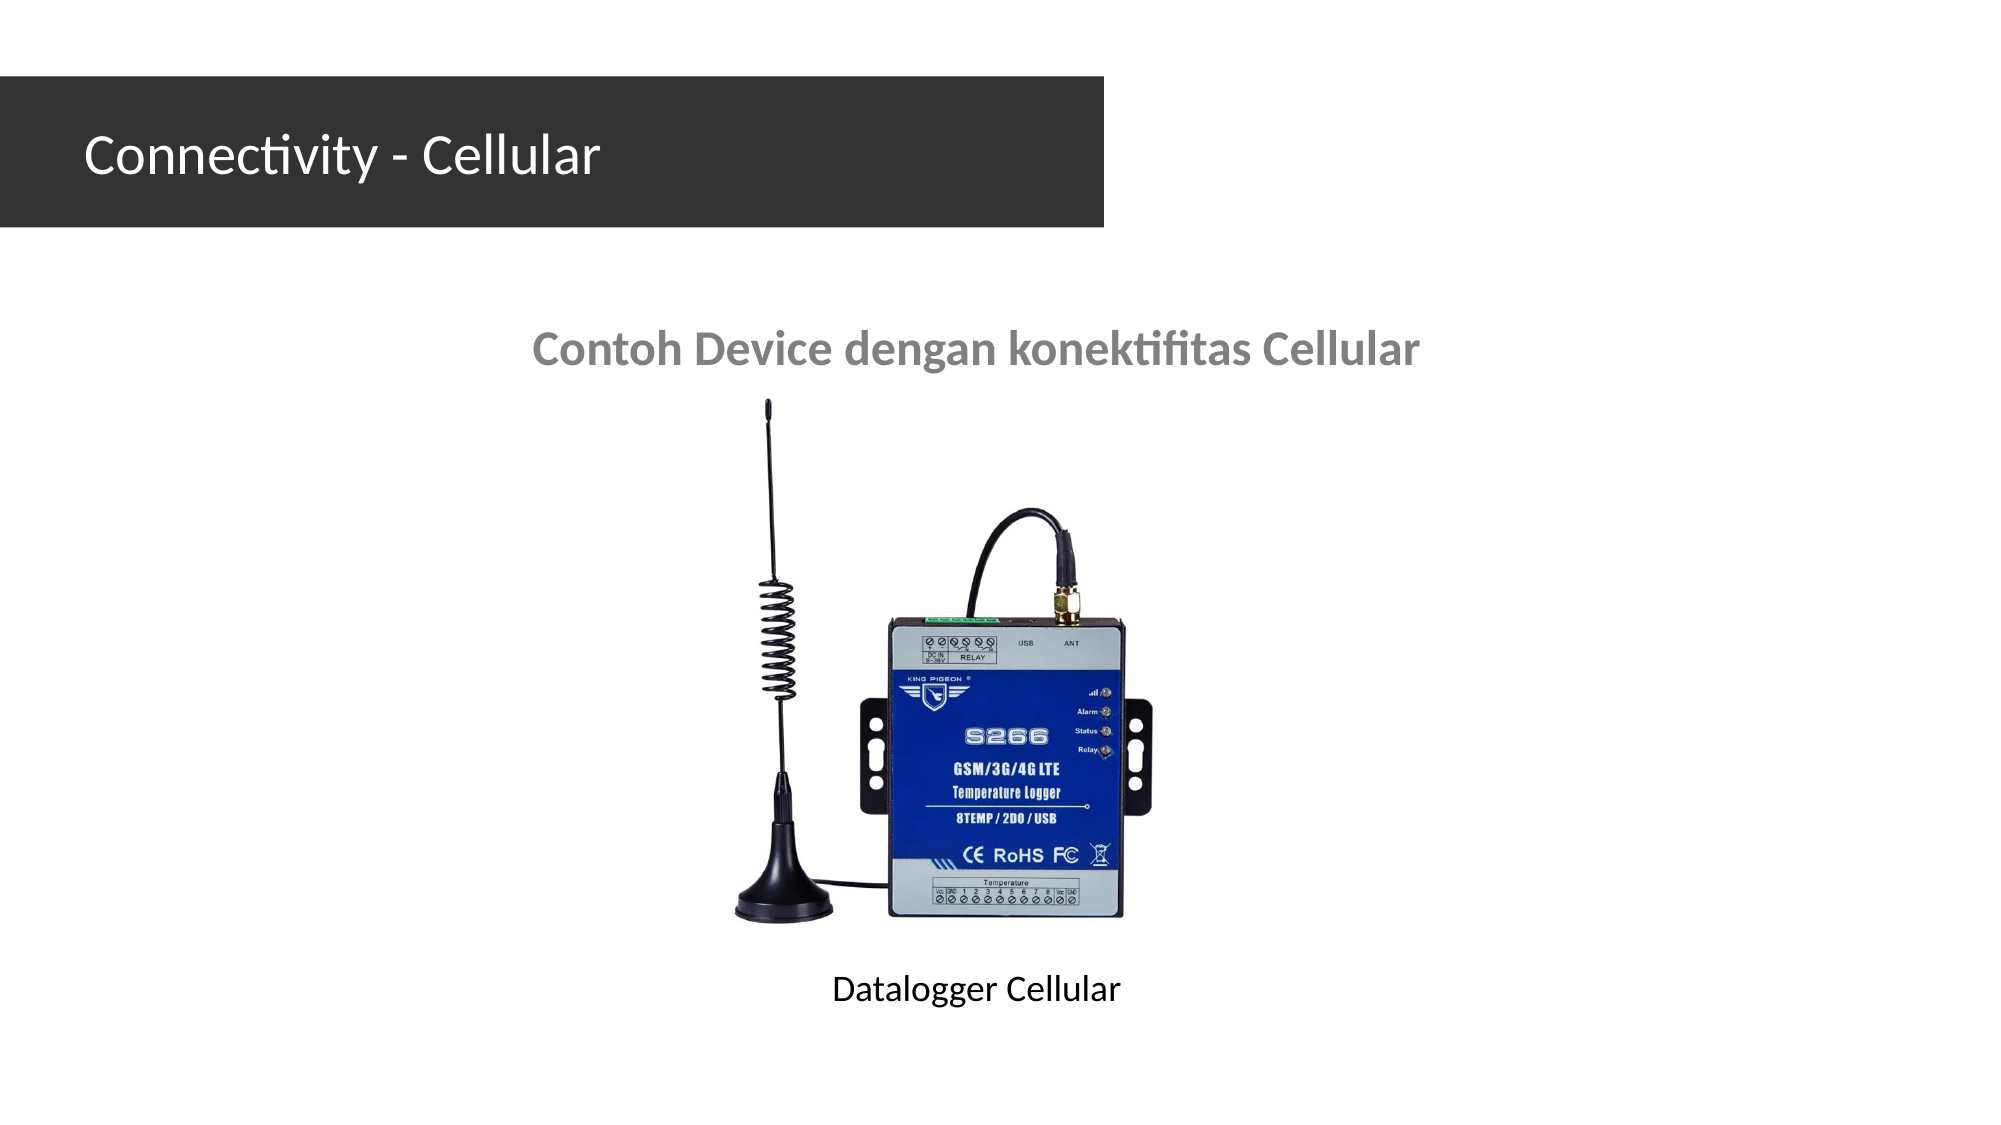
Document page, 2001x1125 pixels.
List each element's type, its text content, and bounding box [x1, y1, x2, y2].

picture [665, 383, 1213, 932]
text_box Contoh Device dengan konektifitas Cellular [517, 308, 1437, 384]
text_box Connectivity - Cellular [69, 109, 617, 194]
text_box [0, 75, 1105, 228]
text_box Datalogger Cellular [707, 956, 1247, 1017]
